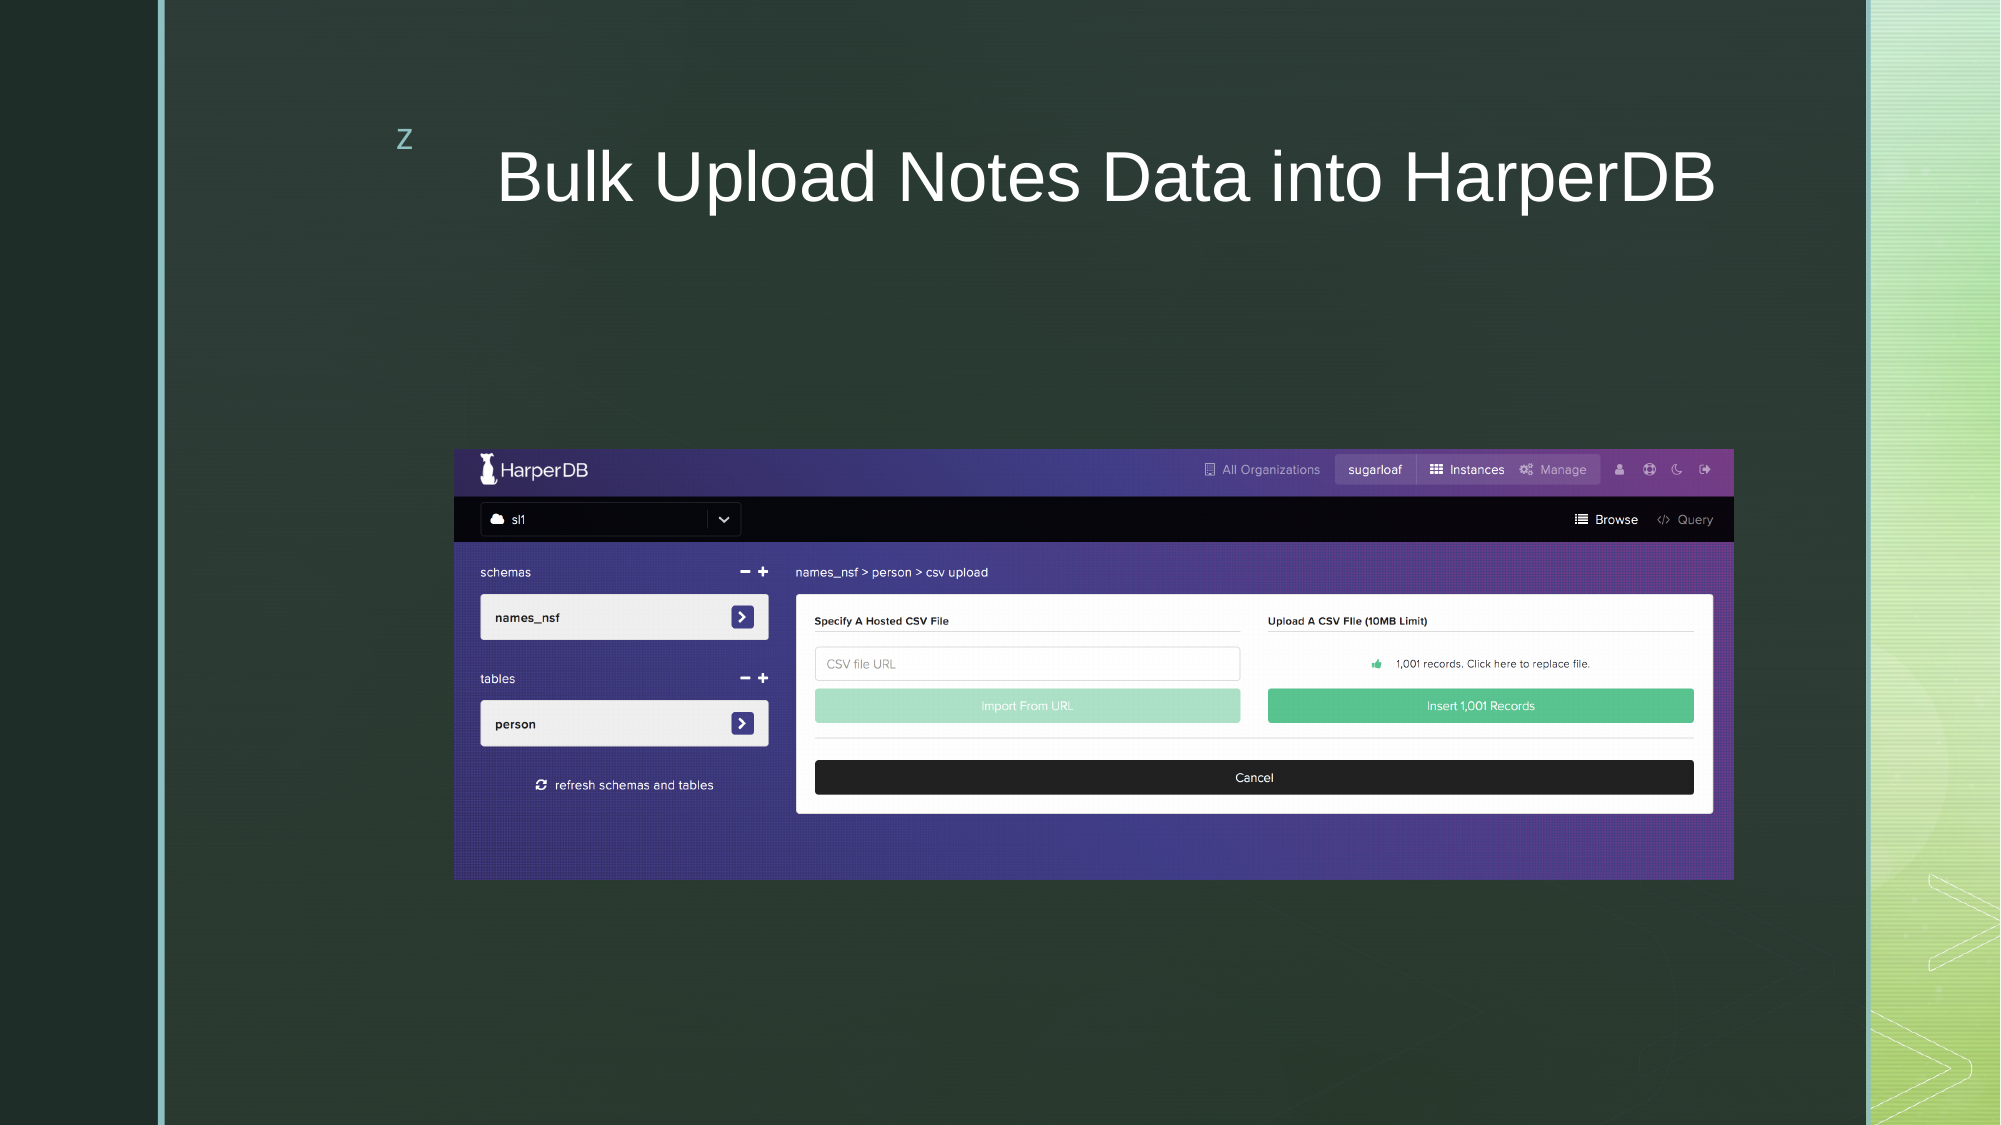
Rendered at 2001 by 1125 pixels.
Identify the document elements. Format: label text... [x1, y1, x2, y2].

picture [1871, 0, 2001, 1125]
title Bulk Upload Notes Data into HarperDB [428, 132, 1734, 310]
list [454, 448, 1735, 880]
